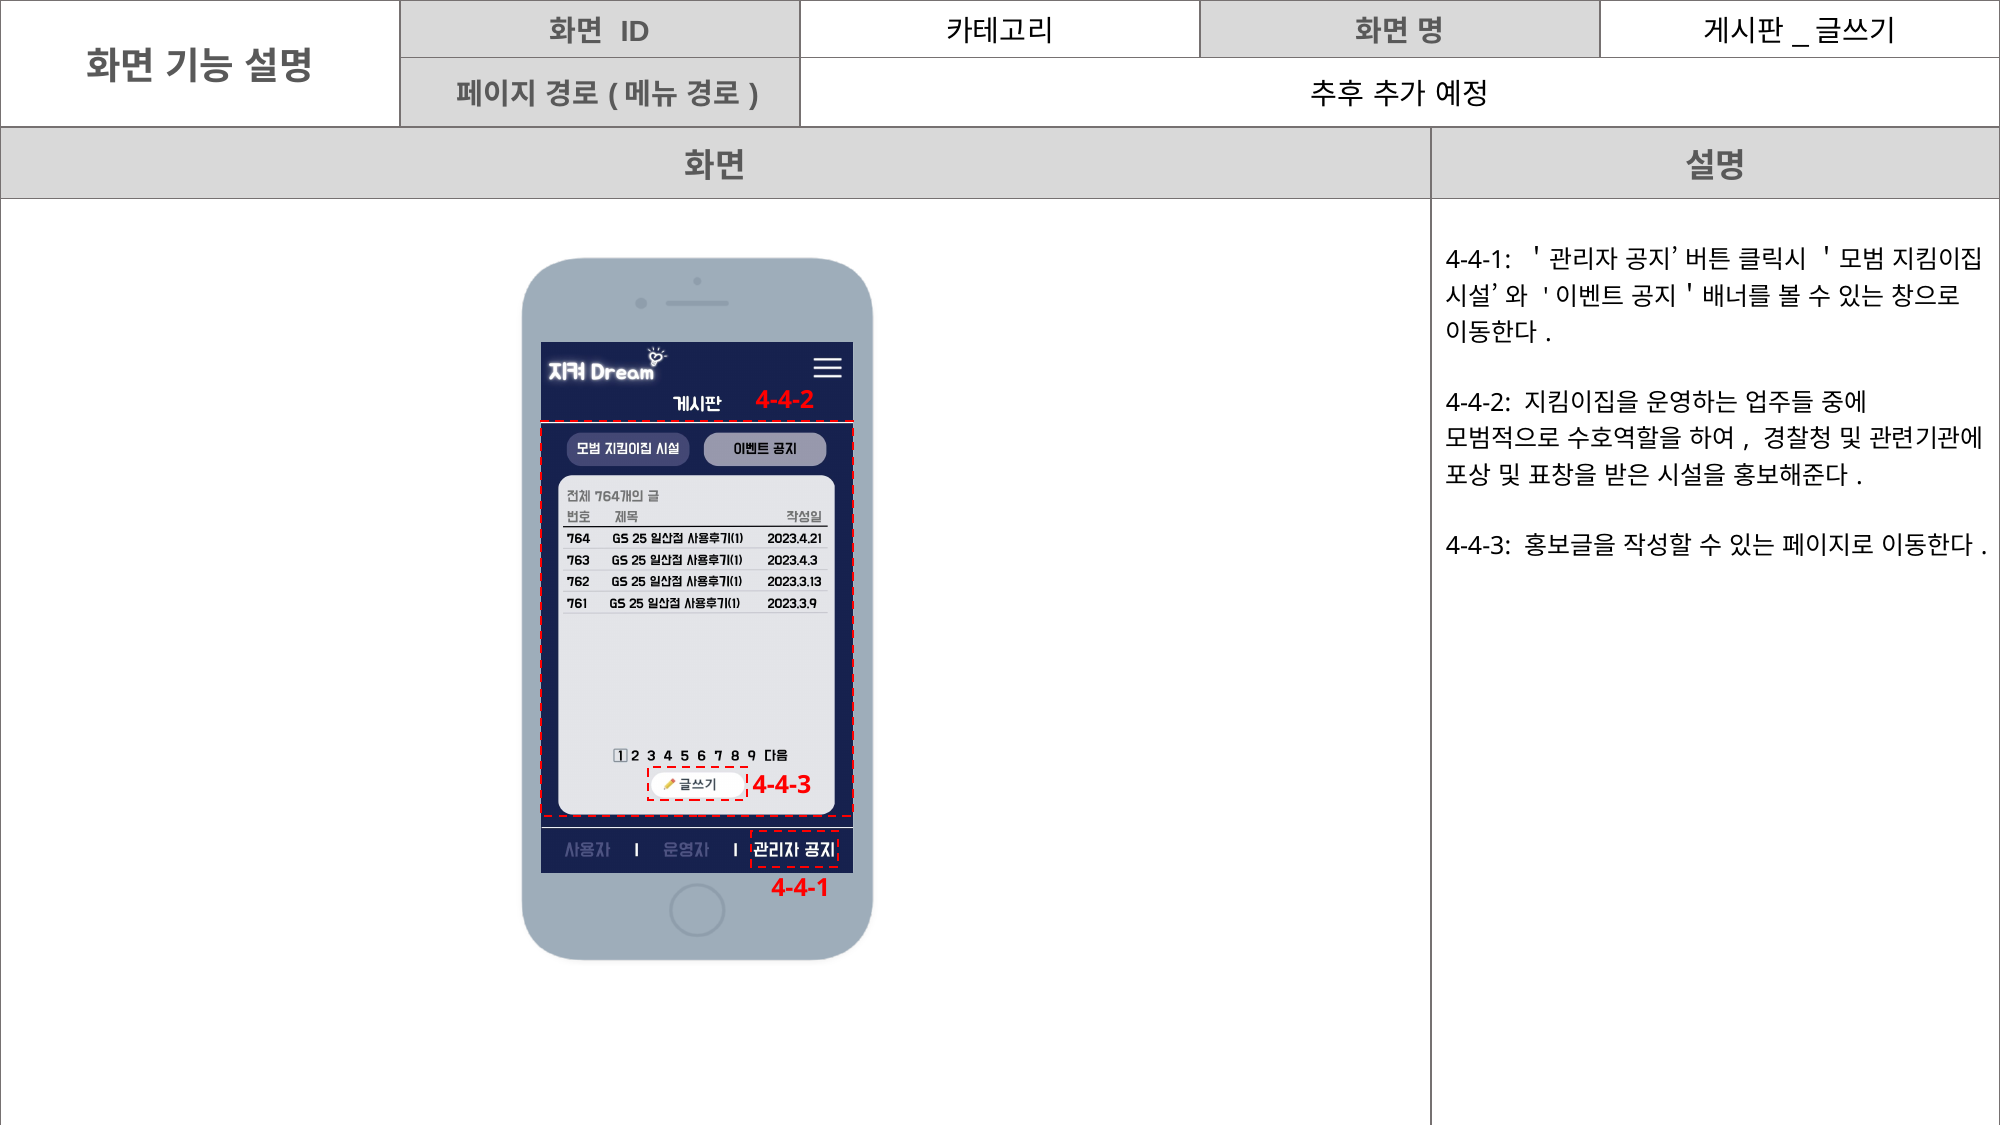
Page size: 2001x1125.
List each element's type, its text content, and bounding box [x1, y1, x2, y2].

table_header 화면 명 [1201, 1, 1599, 57]
table_cell 4-4-1: ＇관리자 공지’ 버튼 클릭시 ＇모범 지킴이집 시설’ 와 '이벤트 공지＇배너를 볼 수 있는 창으로 이동한다. 4-4-2: 지킴이집을 운영하는 업주들 중에 모범적으로 수호역할을 하여, 경찰청 및 관련기관에 포상 및 표창을 받은 시설을 홍보해준다. 4-4-3: 홍보글을 작성할 수 있는 페이지로 이동한다. [1432, 199, 1999, 1125]
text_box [515, 239, 879, 966]
table_cell 화면 [1, 128, 1430, 198]
table_cell 설명 [1432, 128, 1999, 198]
table_cell 추후 추가 예정 [801, 58, 1999, 126]
table_header 화면 ID [401, 1, 799, 57]
table_header 게시판_글쓰기 [1601, 1, 1999, 57]
table_cell [1, 199, 1430, 1125]
table_cell 페이지 경로(메뉴 경로) [401, 58, 799, 126]
table_header 화면 기능 설명 [1, 1, 399, 126]
table_header 카테고리 [801, 1, 1199, 57]
